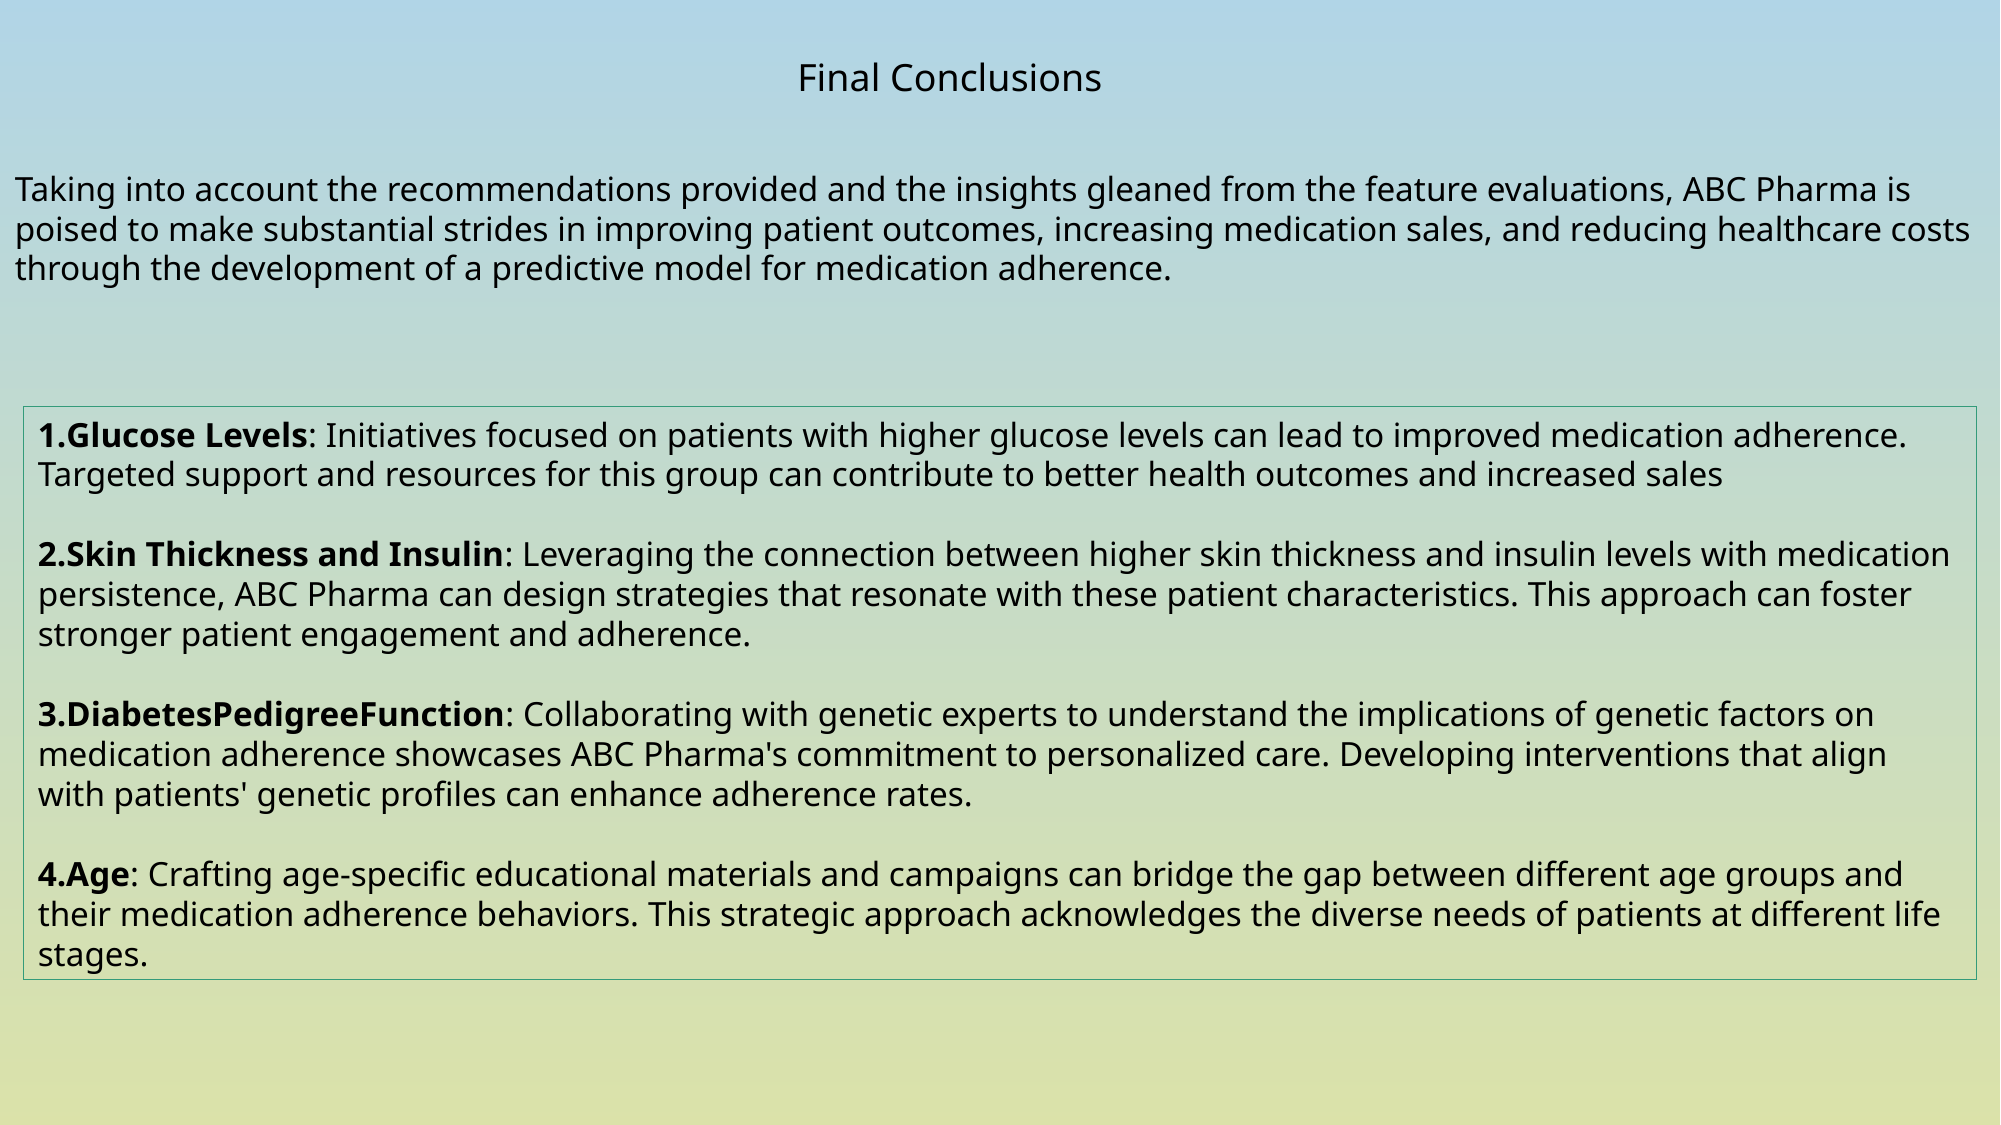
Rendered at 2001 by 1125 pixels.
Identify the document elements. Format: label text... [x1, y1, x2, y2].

text_box Taking into account the recommendations provided and the insights gleaned from the feature evaluations, ABC Pharma is poised to make substantial strides in improving patient outcomes, increasing medication sales, and reducing healthcare costs through the development of a predictive model for medication adherence. [0, 160, 2000, 295]
text_box Glucose Levels: Initiatives focused on patients with higher glucose levels can lead to improved medication adherence. Targeted support and resources for this group can contribute to better health outcomes and increased sales Skin Thickness and Insulin: Leveraging the connection between higher skin thickness and insulin levels with medication persistence, ABC Pharma can design strategies that resonate with these patient characteristics. This approach can foster stronger patient engagement and adherence. 3.DiabetesPedigreeFunction: Collaborating with genetic experts to understand the implications of genetic factors on medication adherence showcases ABC Pharma's commitment to personalized care. Developing interventions that align with patients' genetic profiles can enhance adherence rates. 4.Age: Crafting age-specific educational materials and campaigns can bridge the gap between different age groups and their medication adherence behaviors. This strategic approach acknowledges the diverse needs of patients at different life stages. [23, 406, 1977, 980]
text_box Final Conclusions [782, 46, 1118, 107]
